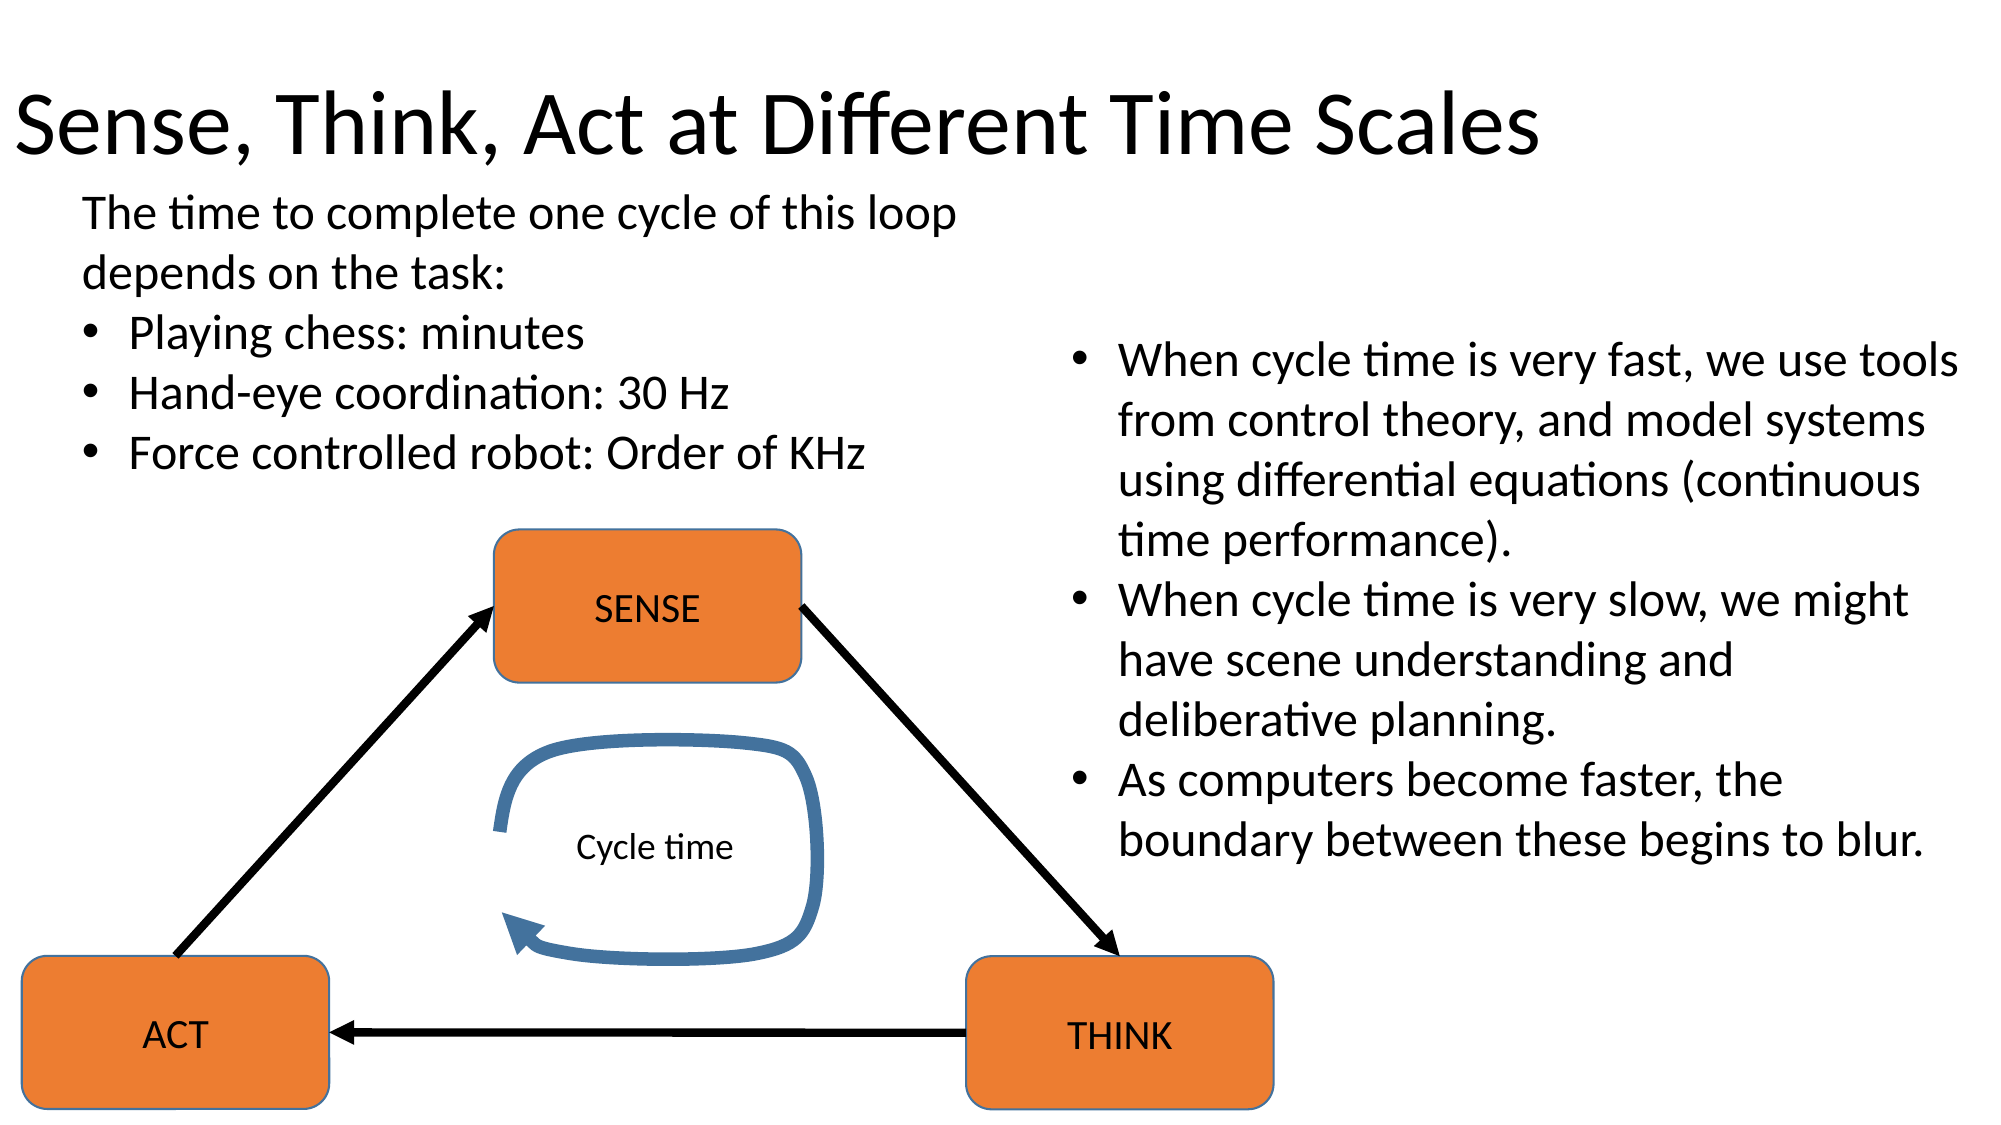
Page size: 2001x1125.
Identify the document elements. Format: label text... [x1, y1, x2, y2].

text_box Sense, Think, Act at Different Time Scales [0, 55, 1735, 180]
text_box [21, 529, 1274, 1110]
text_box The time to complete one cycle of this loop depends on the task: Playing chess: minutes Hand-eye coordination: 30 Hz Force controlled robot: Order of KHz [67, 172, 1057, 488]
text_box When cycle time is very fast, we use tools from control theory, and model systems using differential equations (continuous time performance). When cycle time is very slow, we might have scene understanding and deliberative planning. As computers become faster, the boundary between these begins to blur. [1056, 319, 2000, 875]
